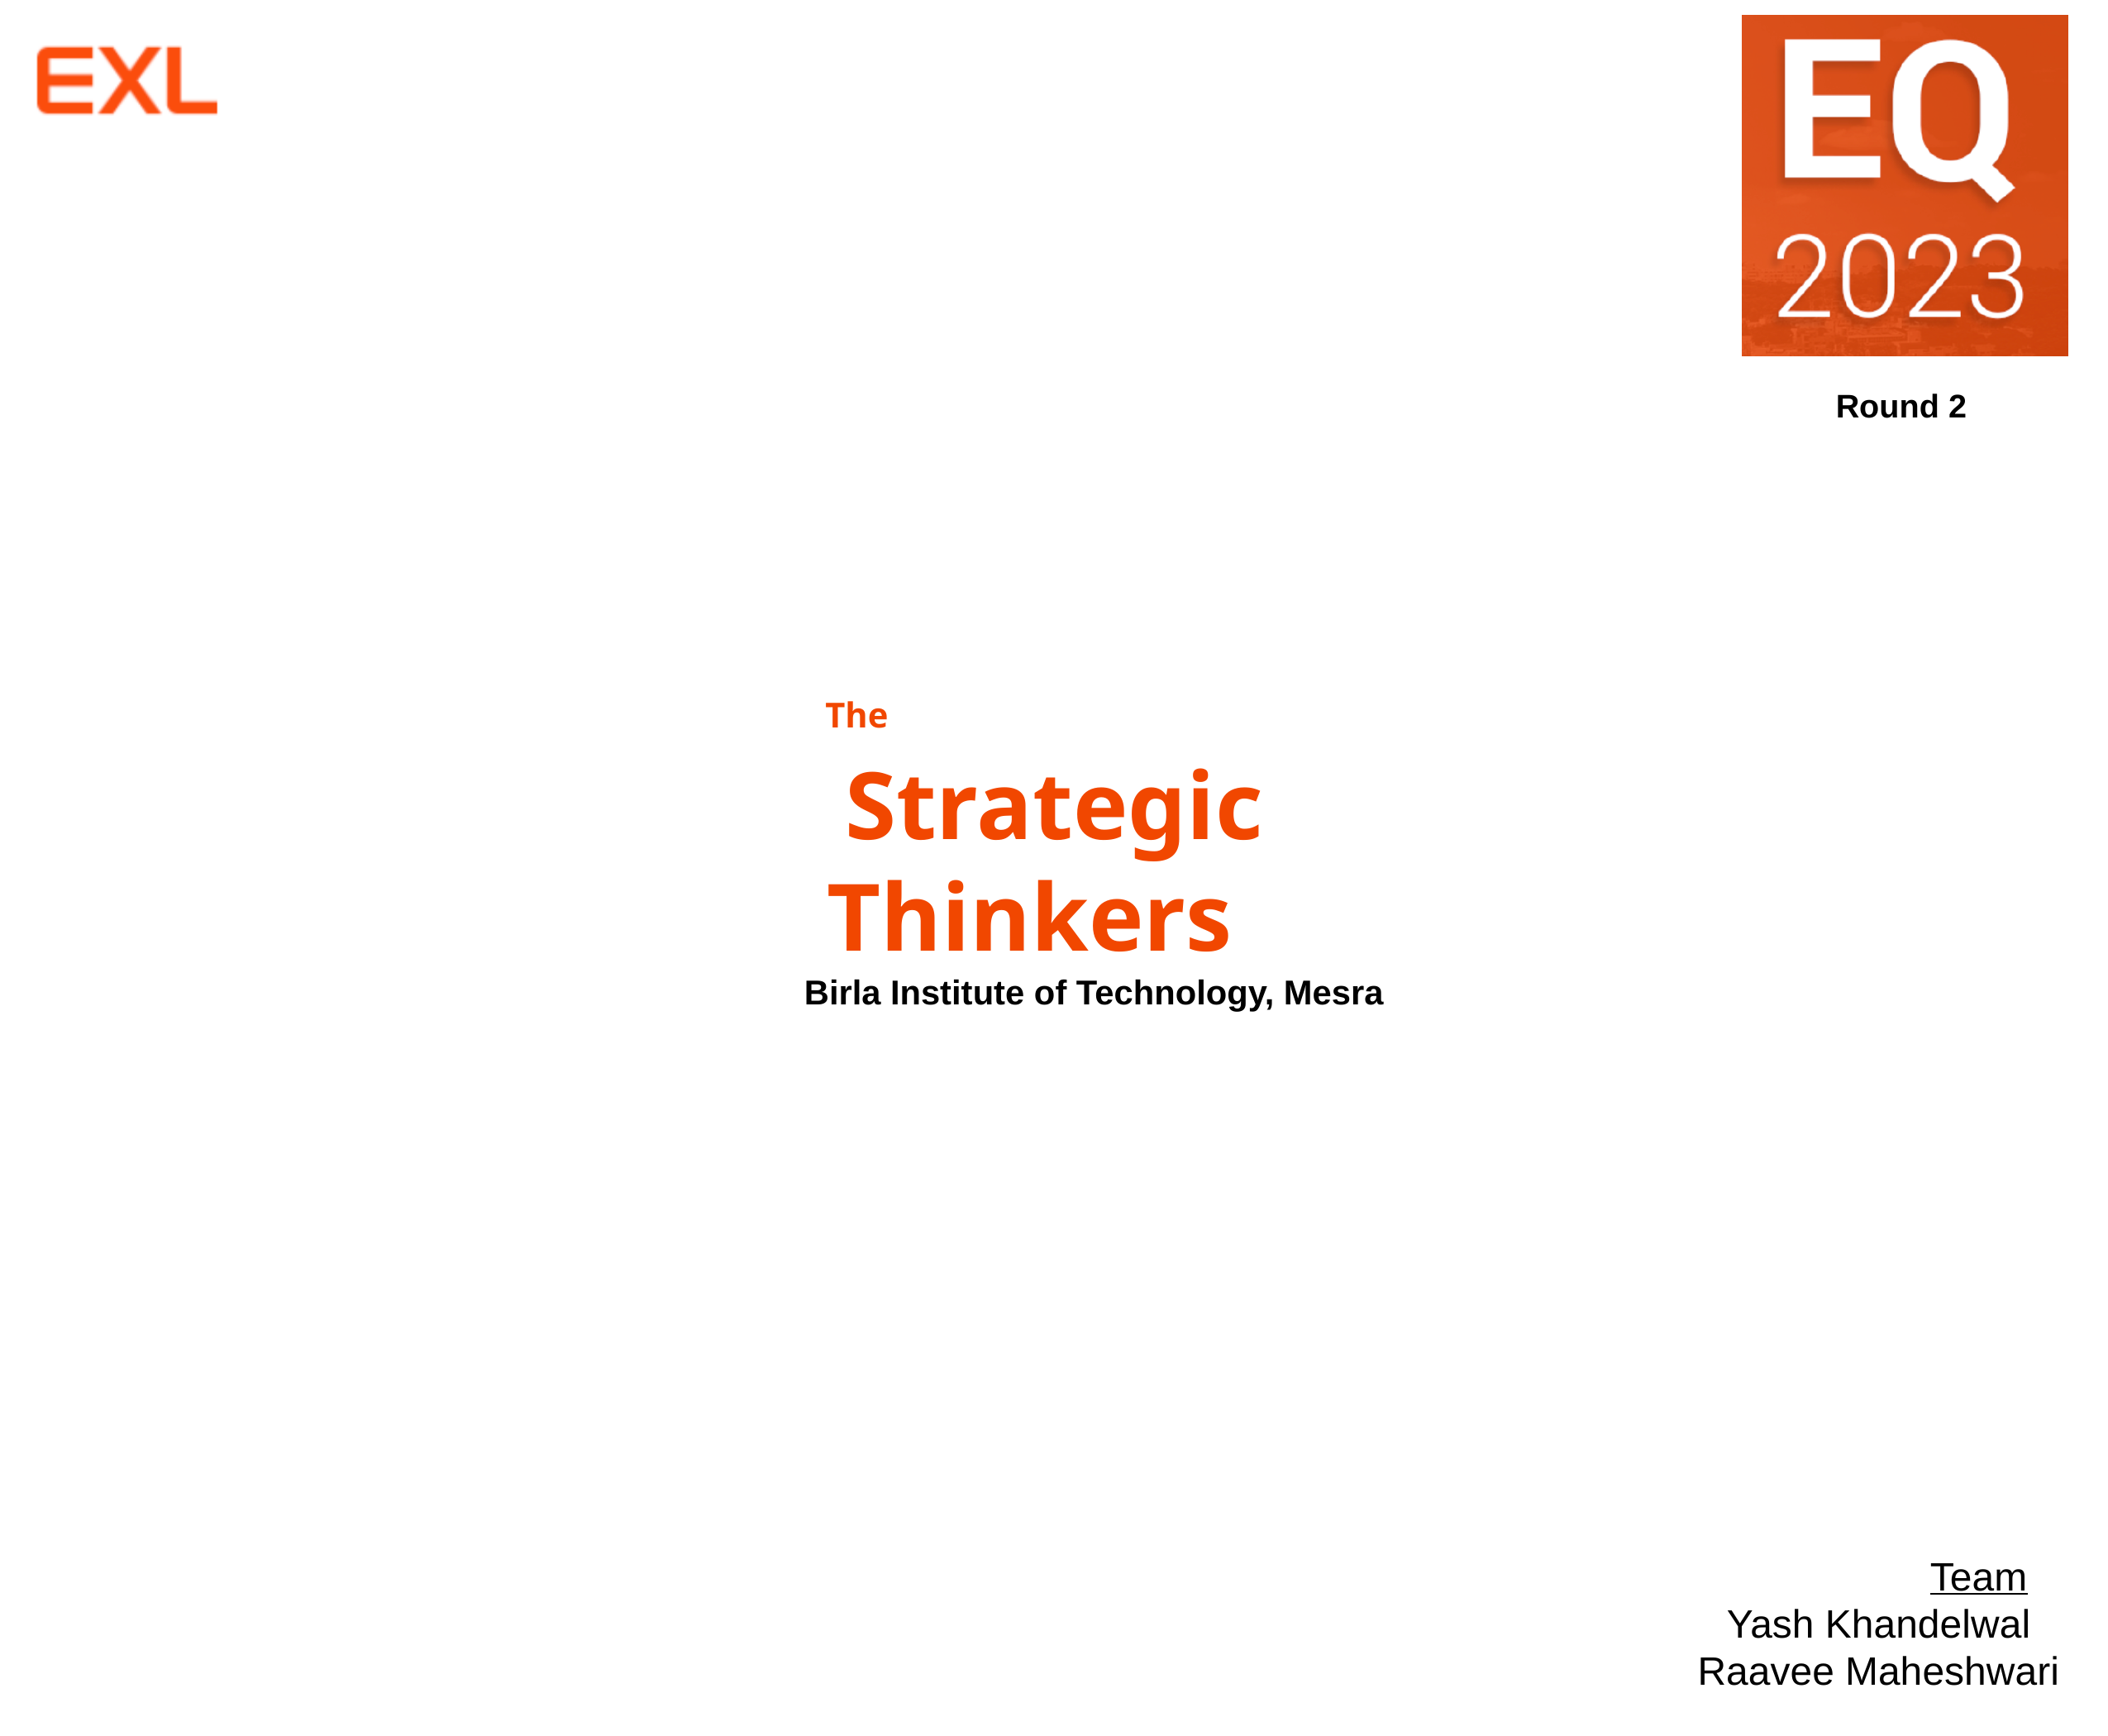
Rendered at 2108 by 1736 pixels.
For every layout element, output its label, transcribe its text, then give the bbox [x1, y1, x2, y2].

text_box Round 2 [1823, 372, 1987, 437]
text_box The Strategic Thinkers Birla Institute of Technology, Mesra [667, 355, 1441, 1024]
picture [1742, 15, 2068, 357]
text_box Team Yash Khandelwal Raavee Maheshwari [1637, 1490, 2108, 1706]
picture [20, 36, 237, 129]
